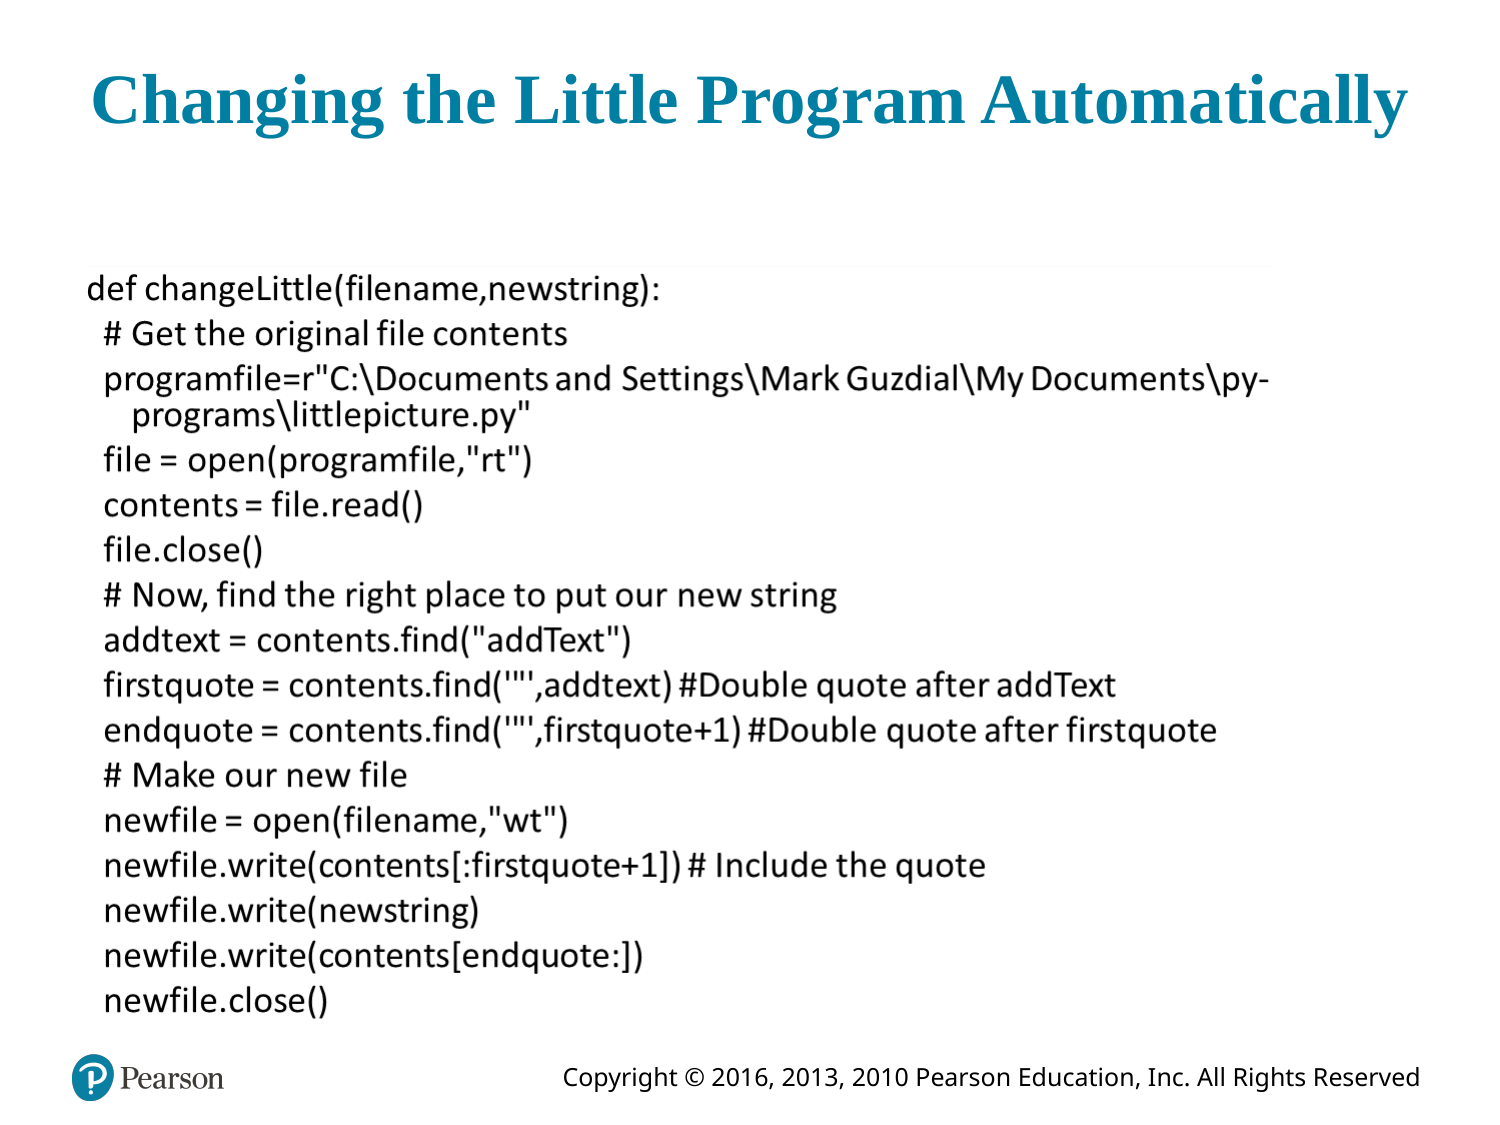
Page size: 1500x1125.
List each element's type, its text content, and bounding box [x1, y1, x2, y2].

picture [98, 1054, 224, 1101]
picture [80, 1063, 106, 1088]
picture [87, 263, 1271, 1023]
picture [72, 1087, 83, 1101]
picture [72, 1054, 88, 1070]
title Changing the Little Program Automatically [75, 37, 1451, 213]
